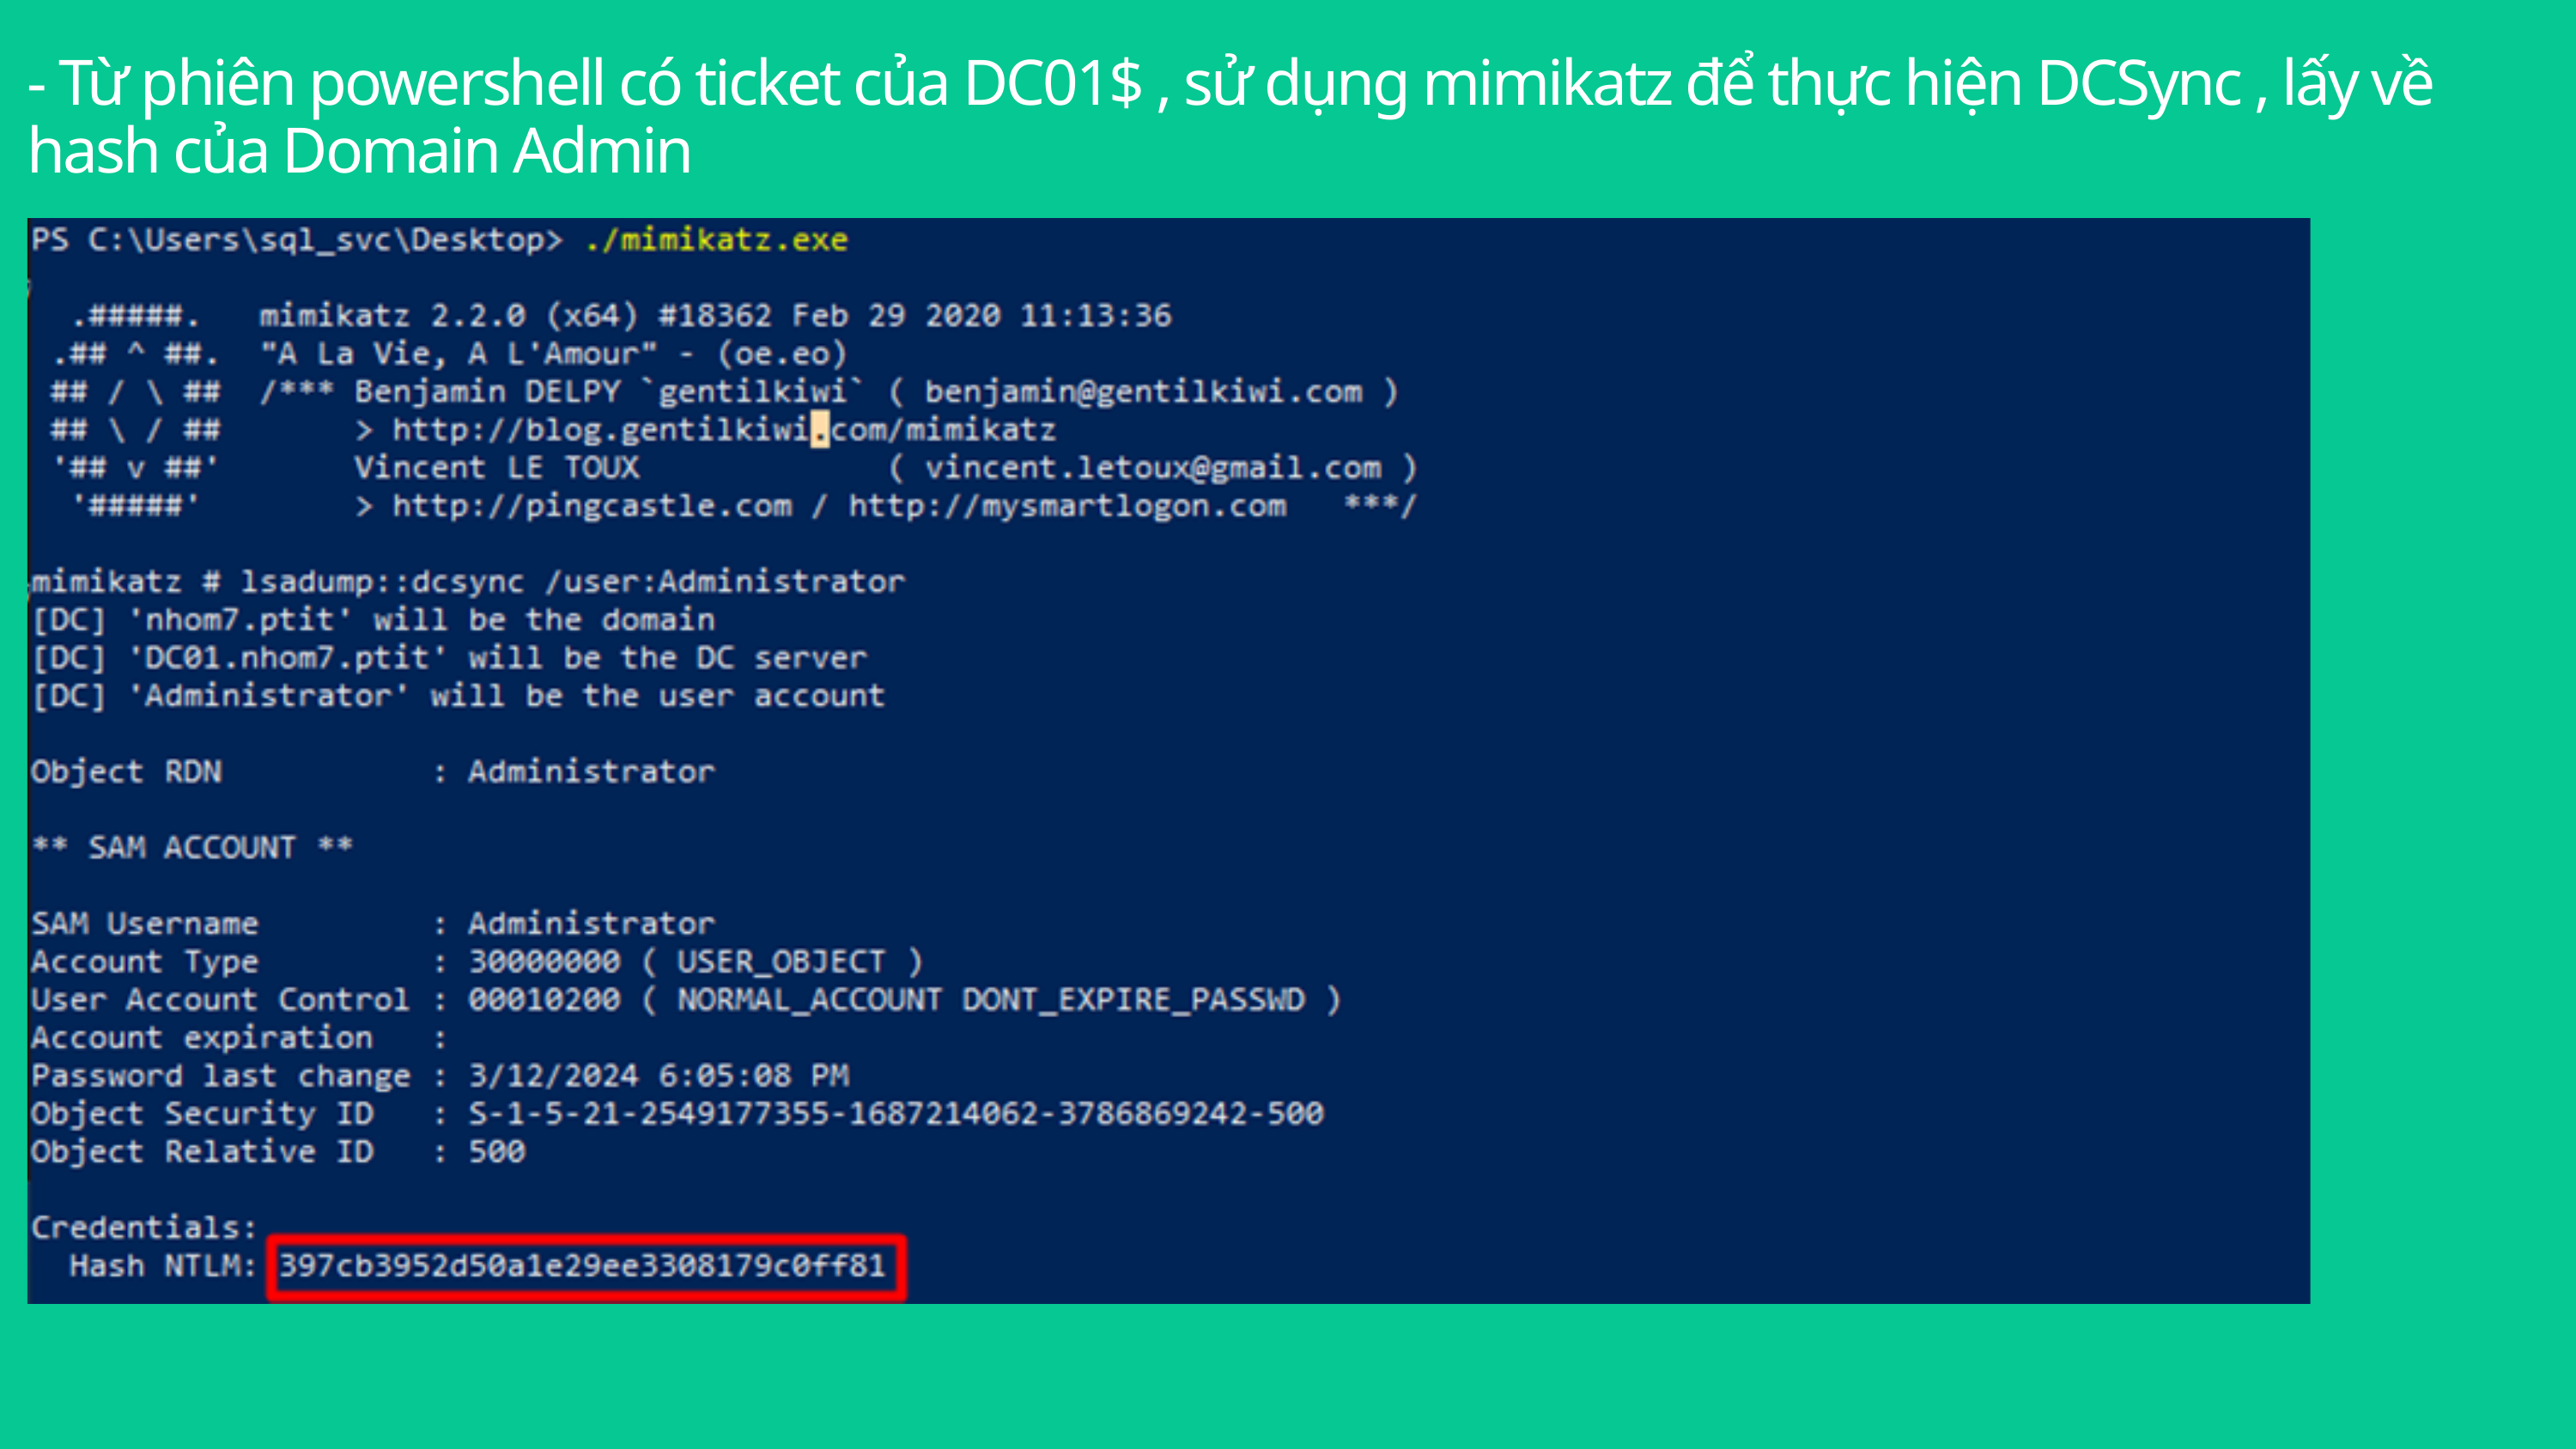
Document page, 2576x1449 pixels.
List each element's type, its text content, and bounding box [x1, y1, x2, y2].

text_box - Từ phiên powershell có ticket của DC01$ , sử dụng mimikatz để thực hiện DCSync , lấy về hash của Domain Admin [27, 49, 2549, 186]
text_box [27, 218, 2311, 1304]
